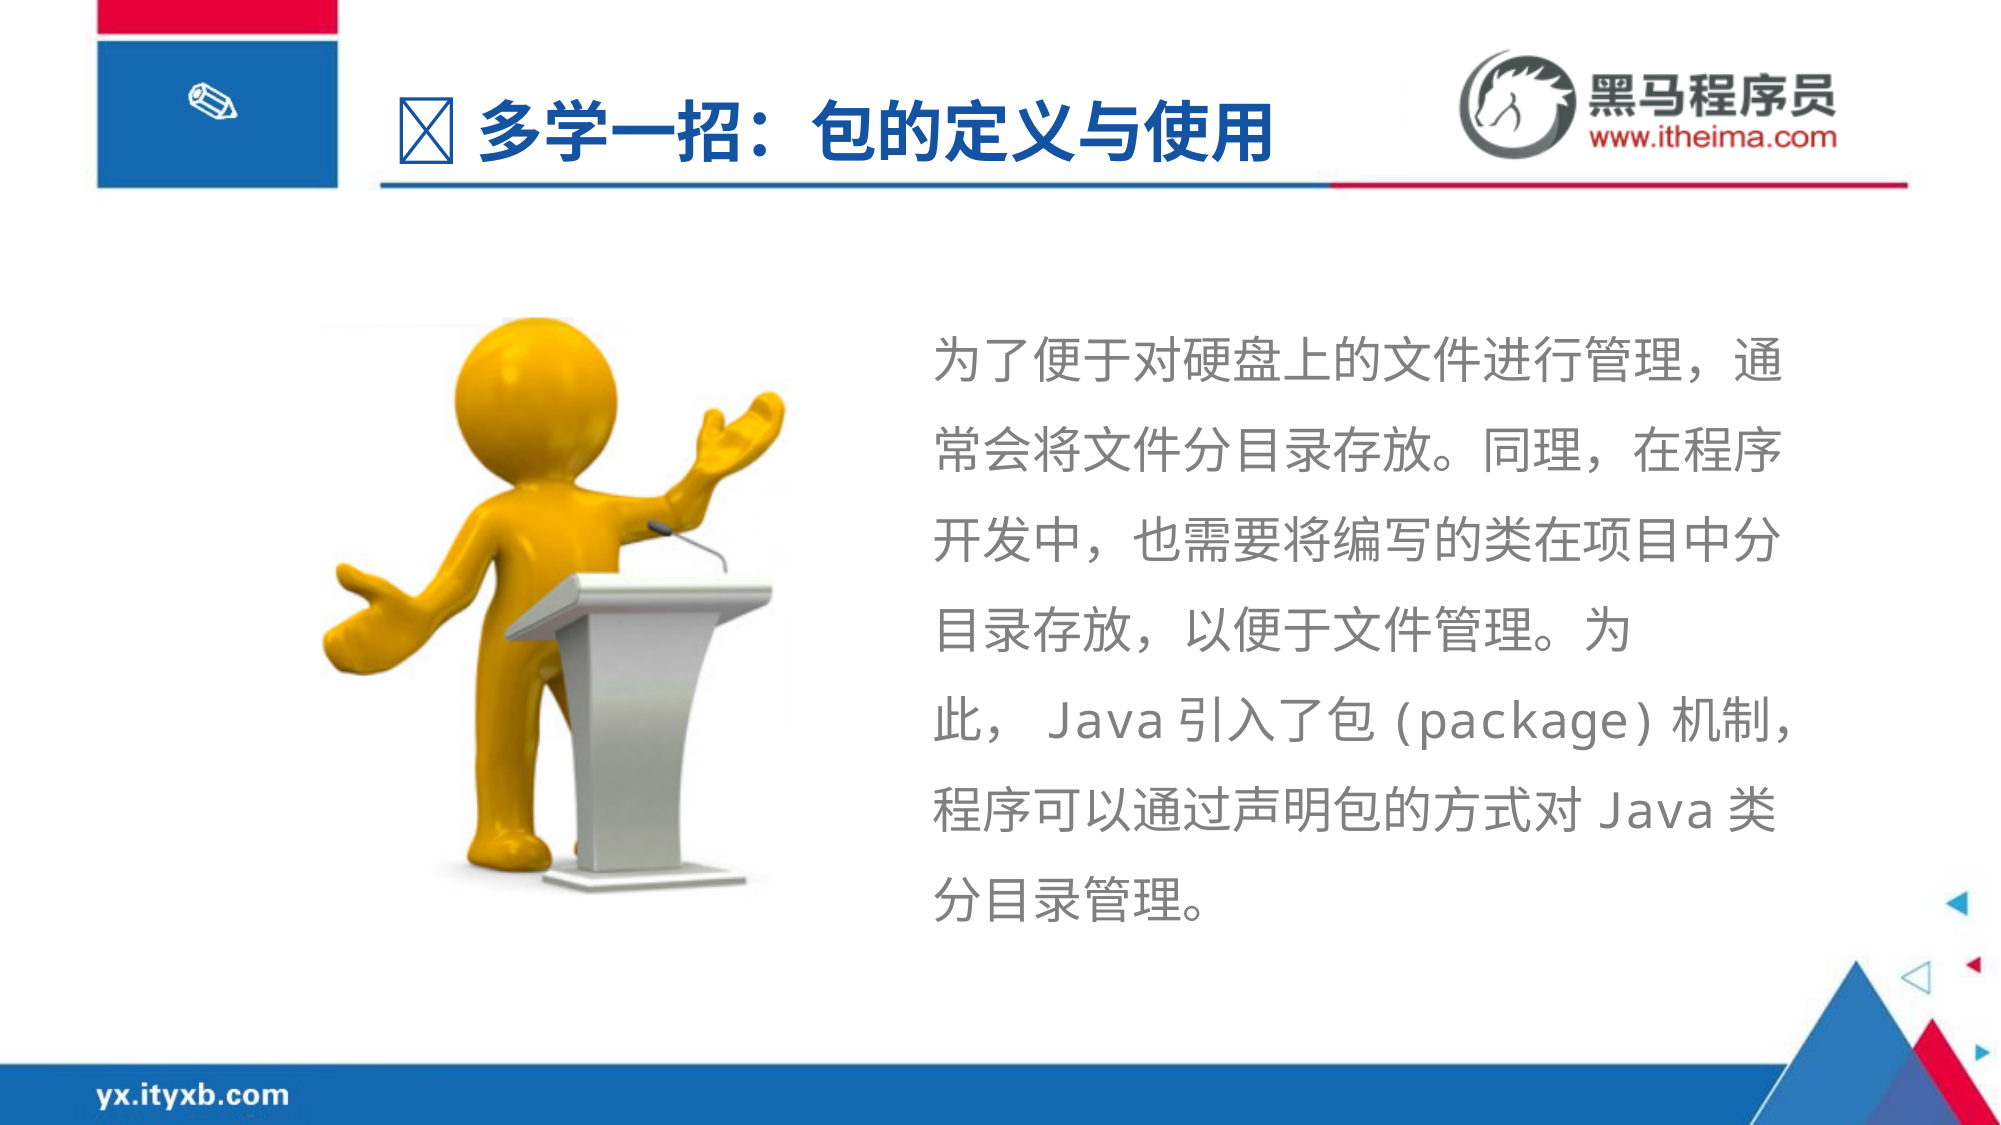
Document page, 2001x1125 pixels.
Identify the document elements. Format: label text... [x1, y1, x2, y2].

picture [0, 0, 2001, 1125]
text_box 为了便于对硬盘上的文件进行管理，通常会将文件分目录存放。同理，在程序开发中，也需要将编写的类在项目中分目录存放，以便于文件管理。为此，Java引入了包(package)机制，程序可以通过声明包的方式对Java类分目录管理。 [918, 291, 1837, 864]
text_box 多学一招：包的定义与使用 [379, 82, 1310, 177]
